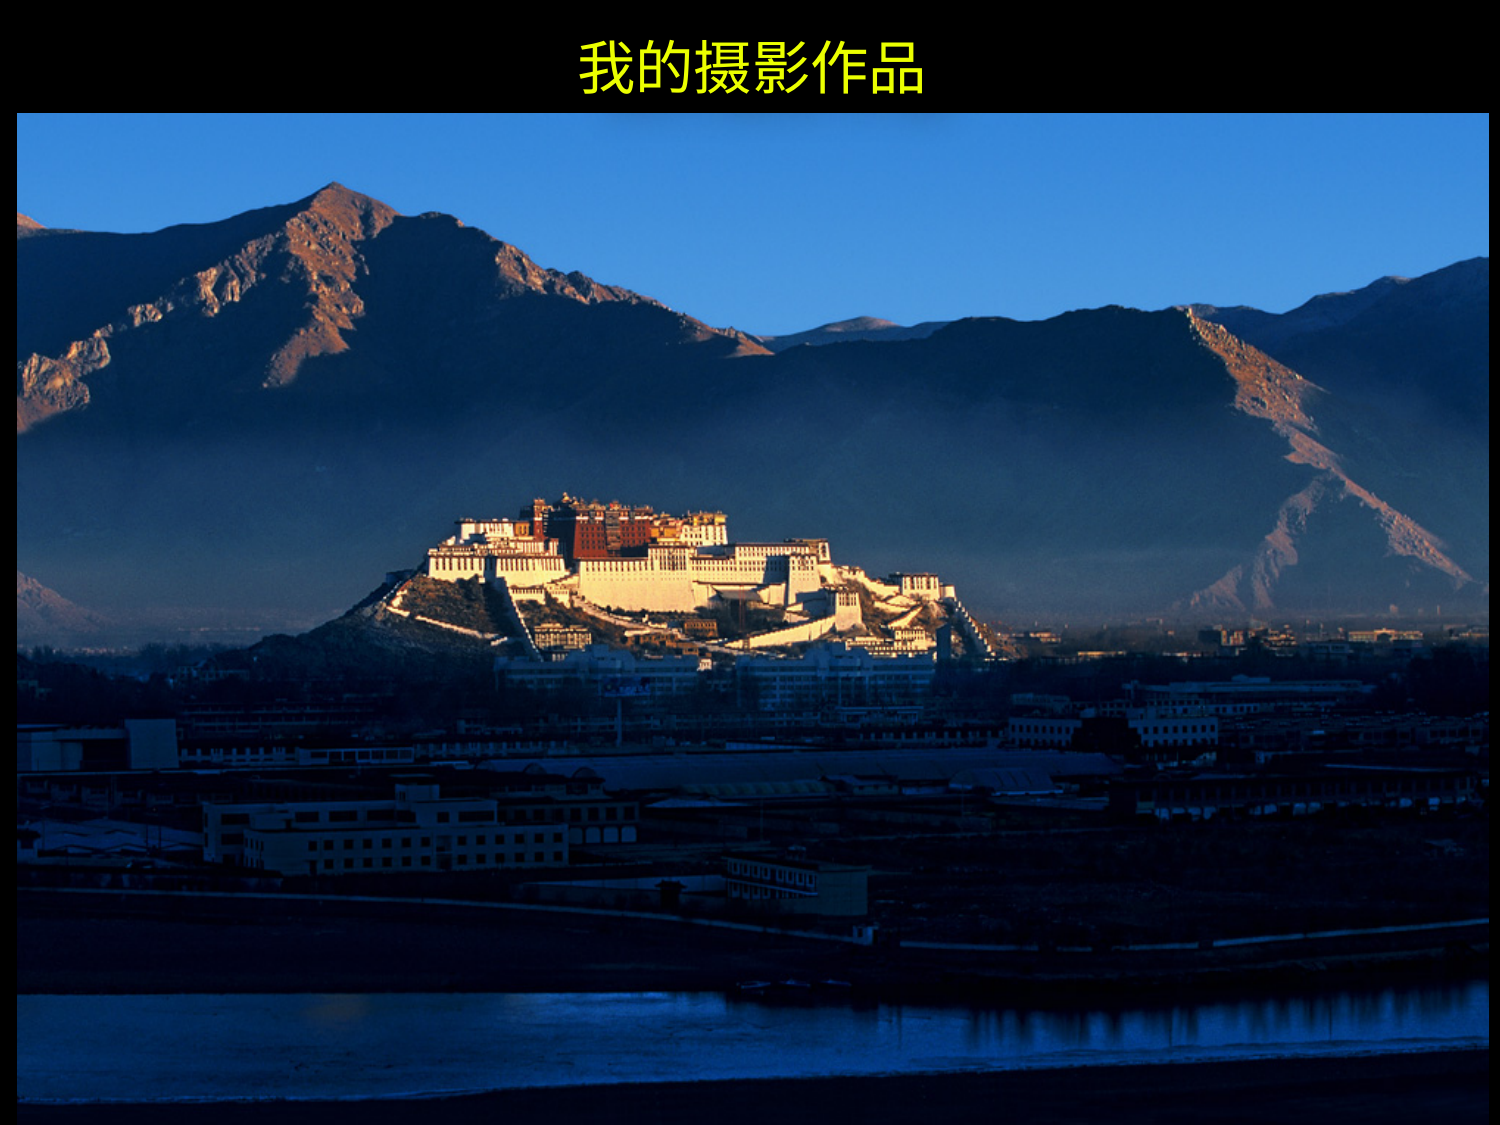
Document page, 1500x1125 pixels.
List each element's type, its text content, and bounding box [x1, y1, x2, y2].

text_box 我的摄影作品 [562, 23, 1036, 109]
picture [17, 113, 1489, 1125]
